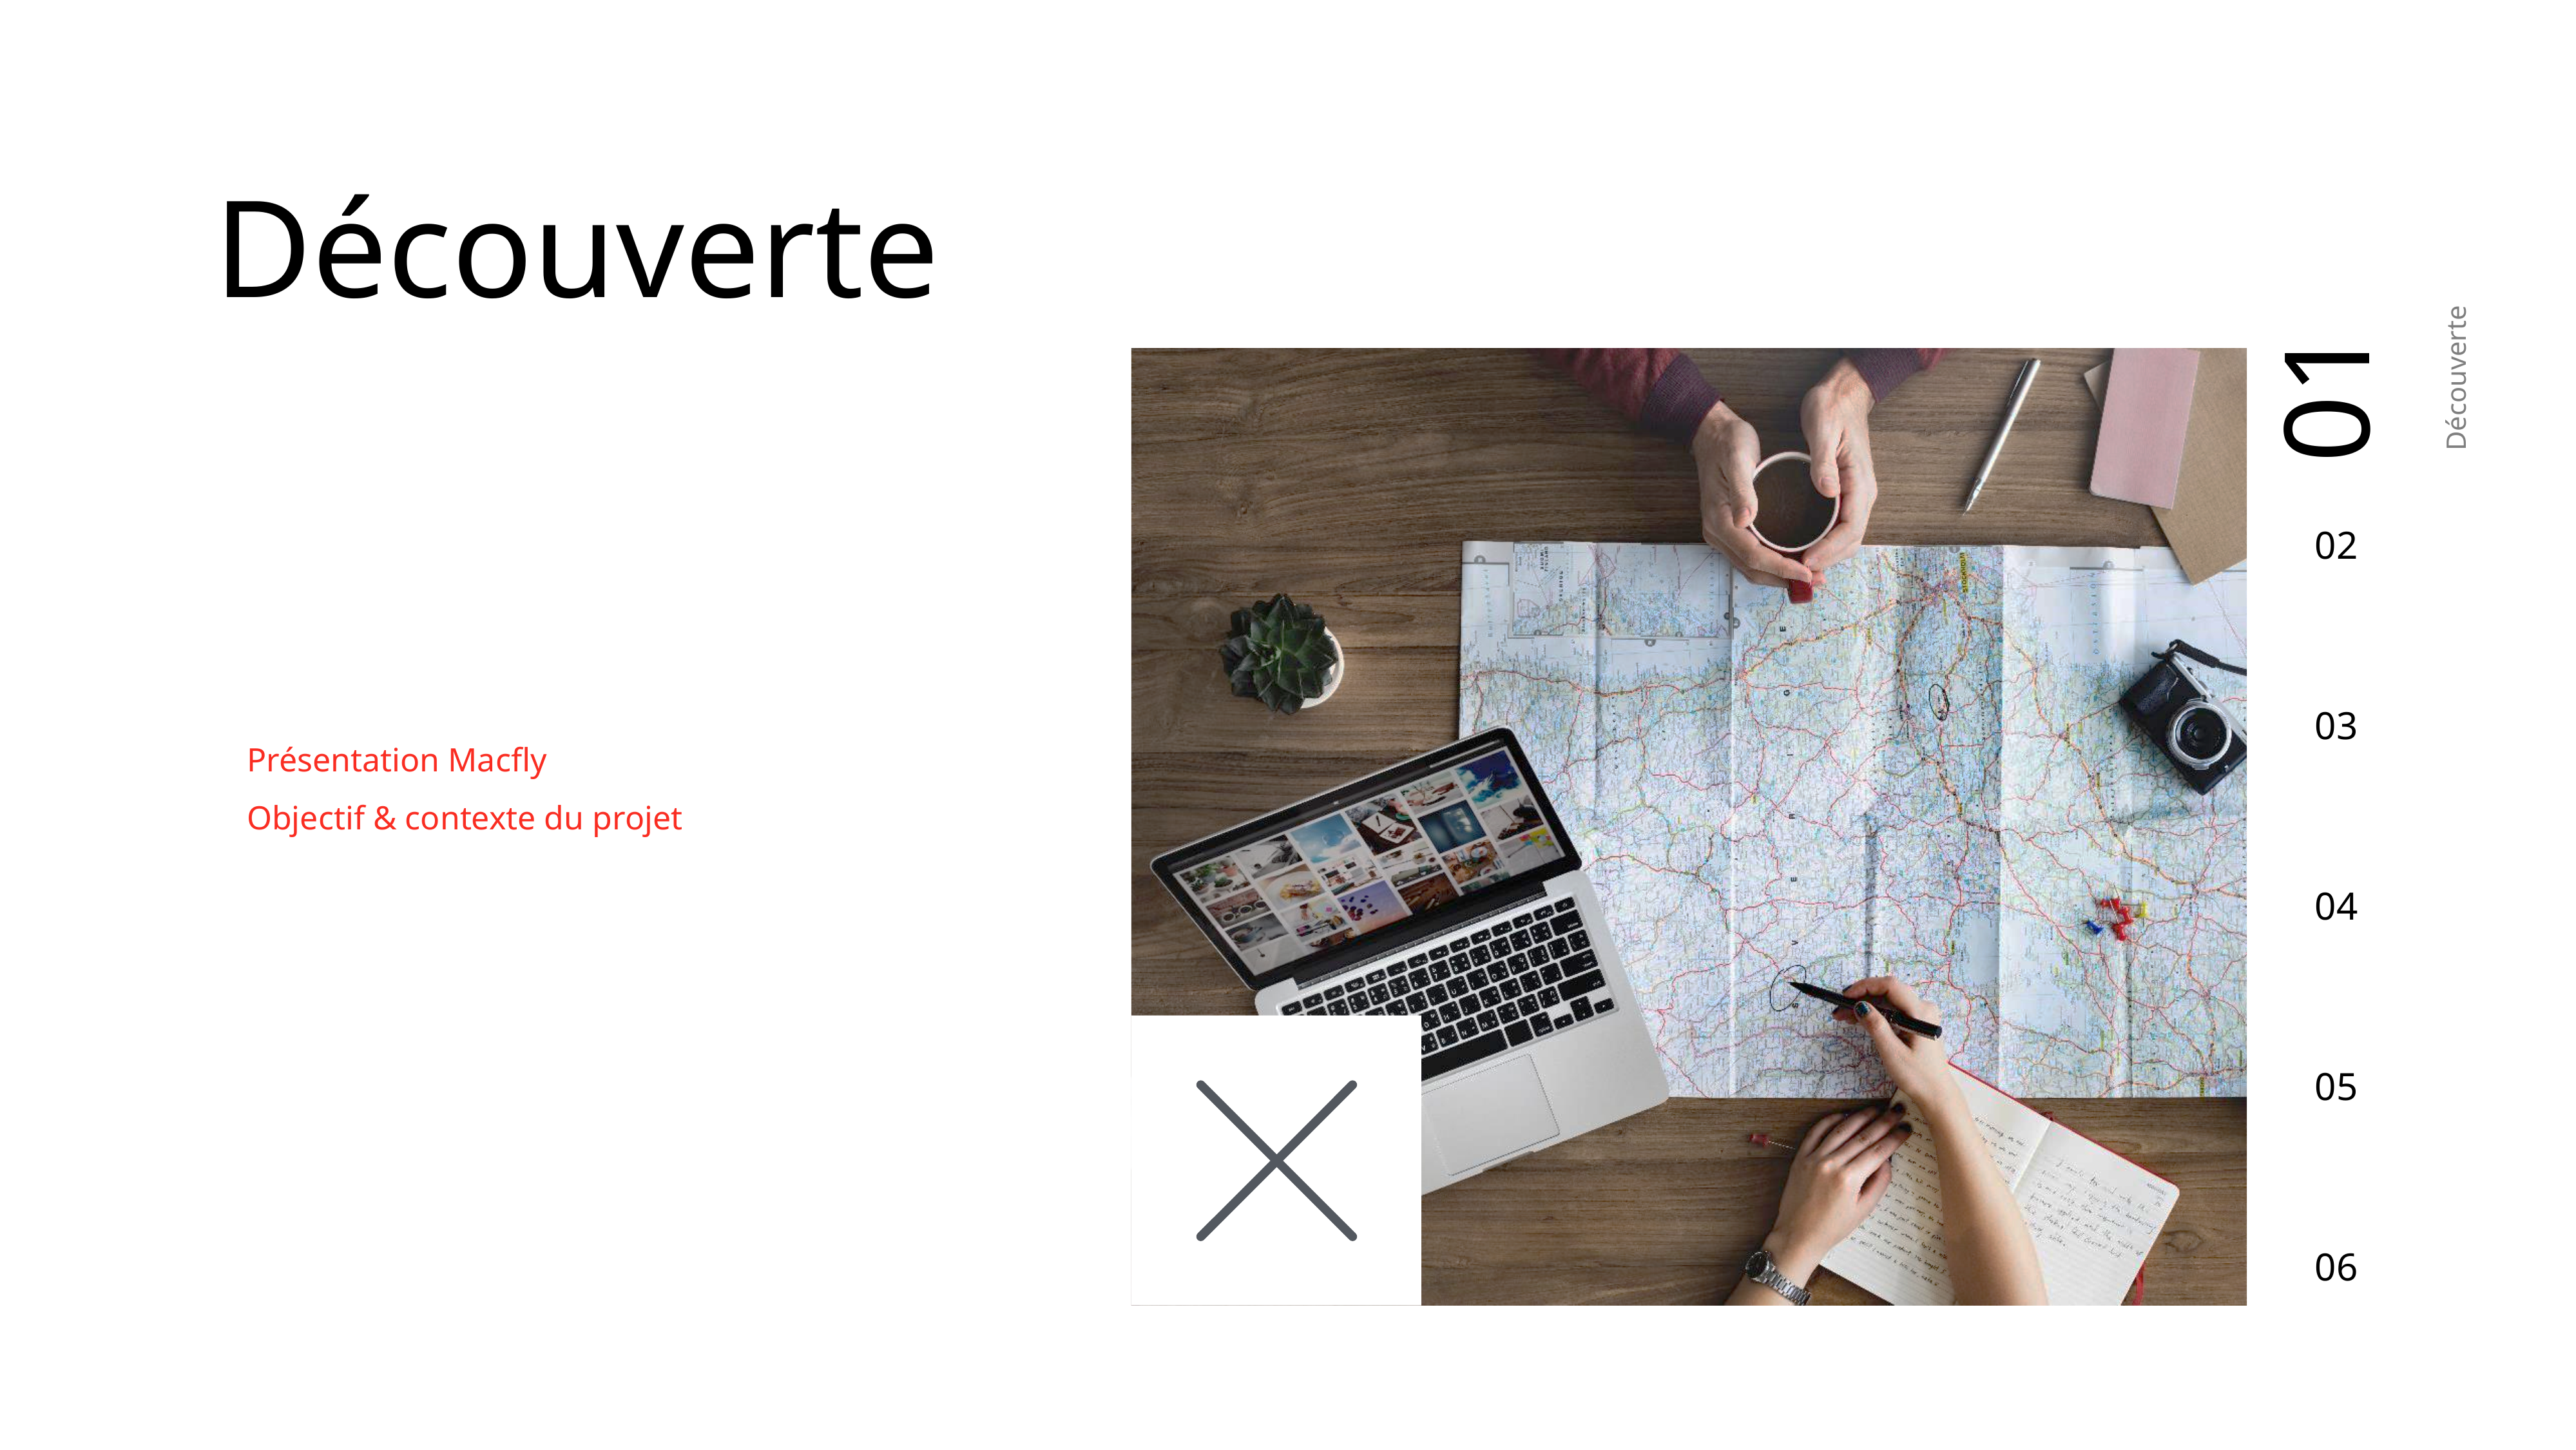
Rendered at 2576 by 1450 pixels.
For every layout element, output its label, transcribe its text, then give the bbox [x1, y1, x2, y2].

text_box Découverte [209, 158, 1973, 329]
text_box Découverte [2434, 0, 2476, 456]
text_box Présentation Macfly Objectif & contexte du projet [242, 715, 988, 899]
picture [1131, 348, 2247, 1306]
text_box 01 [2247, 322, 2399, 469]
text_box 02 03 04 05 06 [2250, 516, 2427, 1293]
